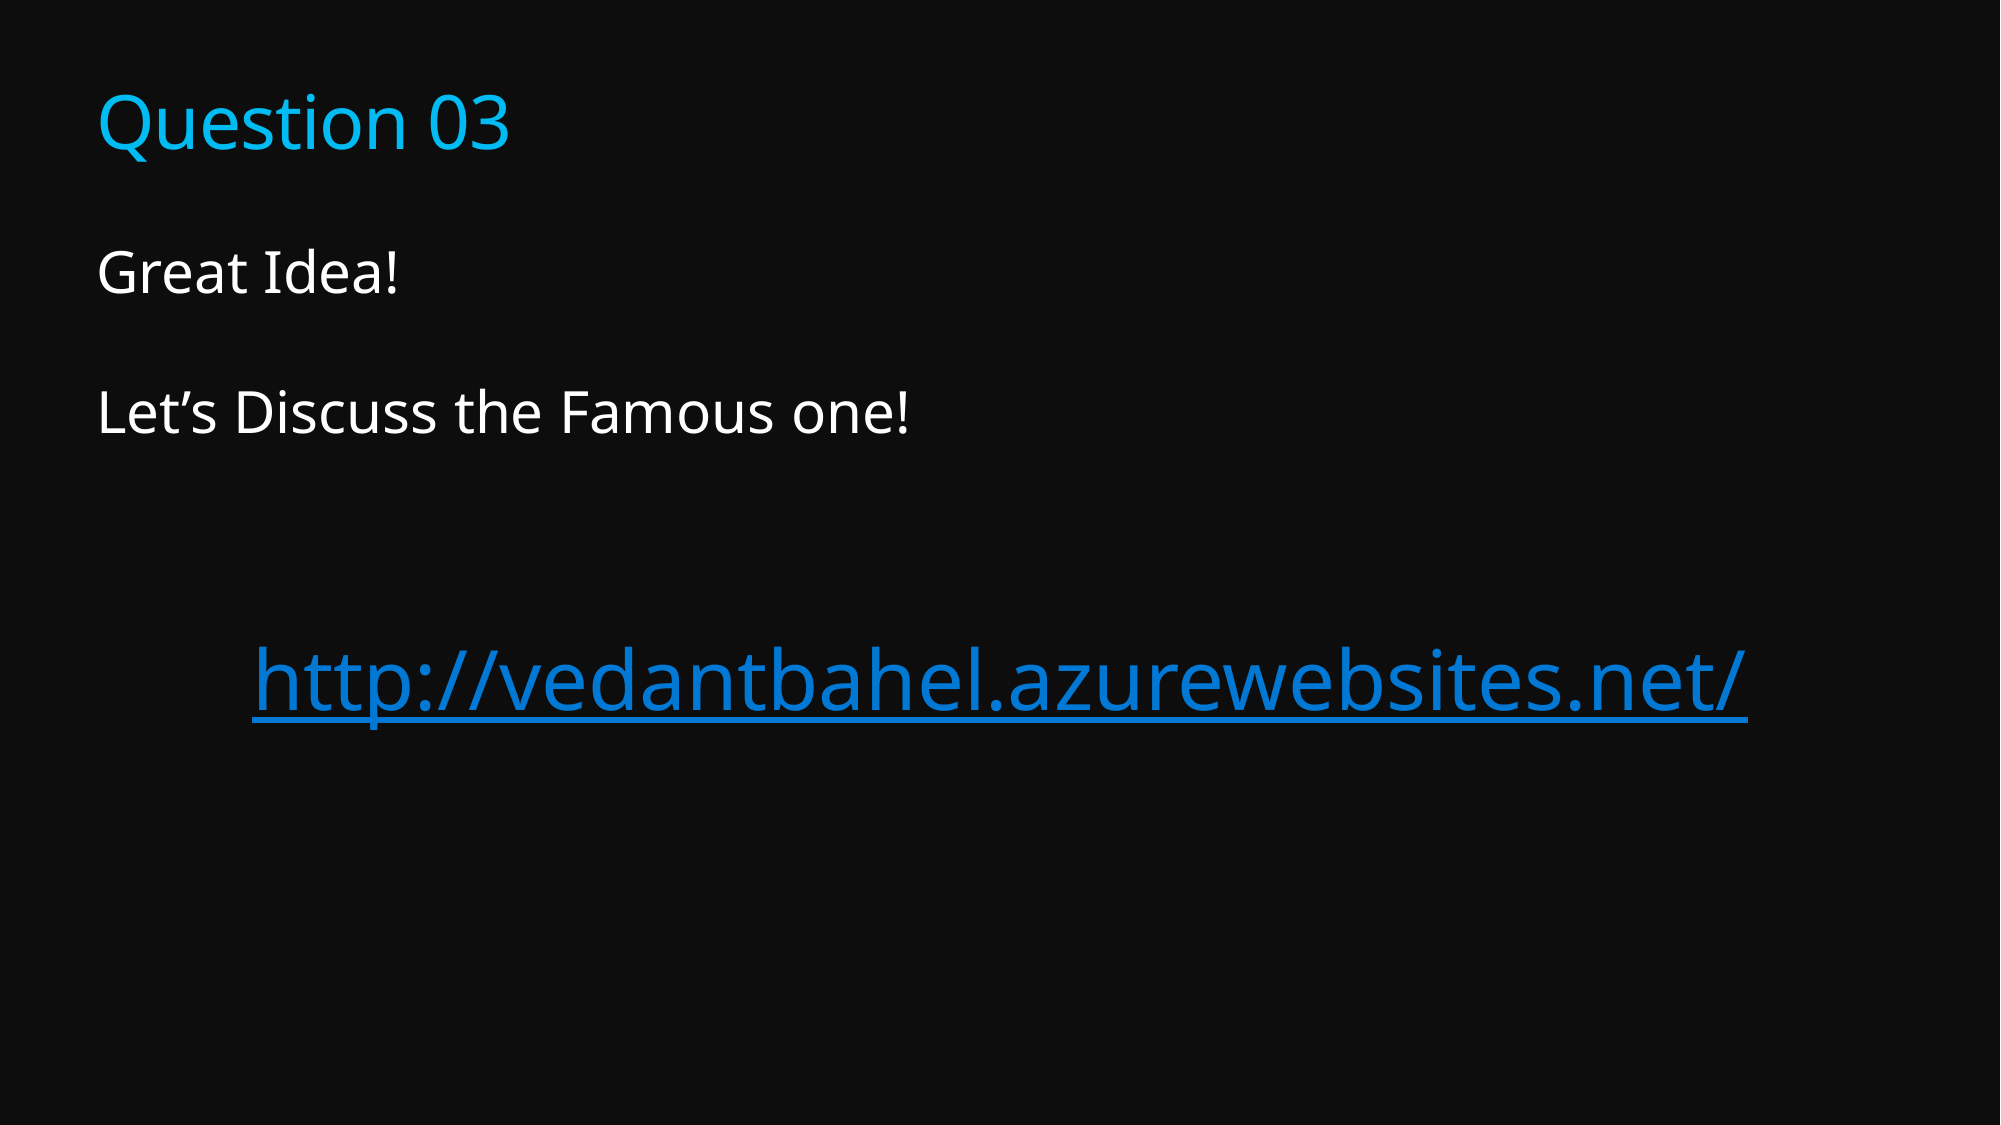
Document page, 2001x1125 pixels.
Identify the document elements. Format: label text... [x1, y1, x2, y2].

title Question 03 [96, 75, 1904, 166]
text_box http://vedantbahel.azurewebsites.net/ [156, 627, 1844, 741]
list Great Idea! Let’s Discuss the Famous one! [96, 235, 1904, 448]
